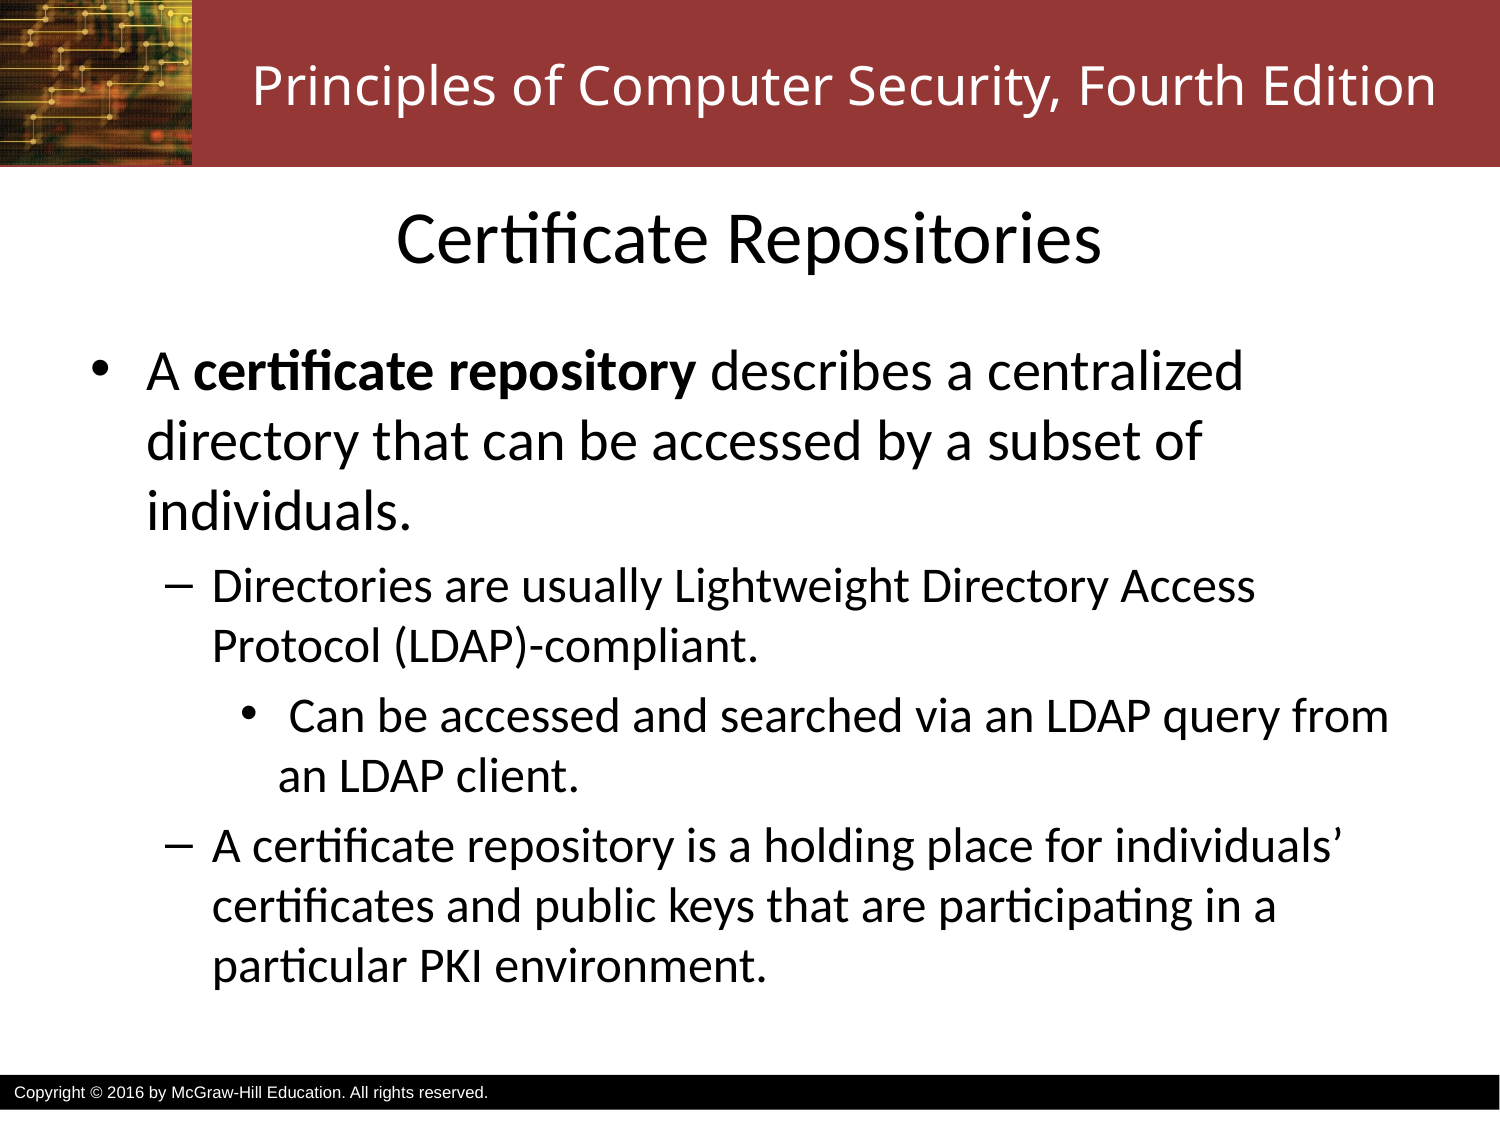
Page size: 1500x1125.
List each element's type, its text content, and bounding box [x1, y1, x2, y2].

title Certificate Repositories [75, 181, 1425, 324]
list A certificate repository describes a centralized directory that can be accessed by a subset of individuals. Directories are usually Lightweight Directory Access Protocol (LDAP)-compliant. Can be accessed and searched via an LDAP query from an LDAP client. A certificate repository is a holding place for individuals’ certificates and public keys that are participating in a particular PKI environment. [75, 324, 1425, 1005]
picture [0, 0, 192, 165]
